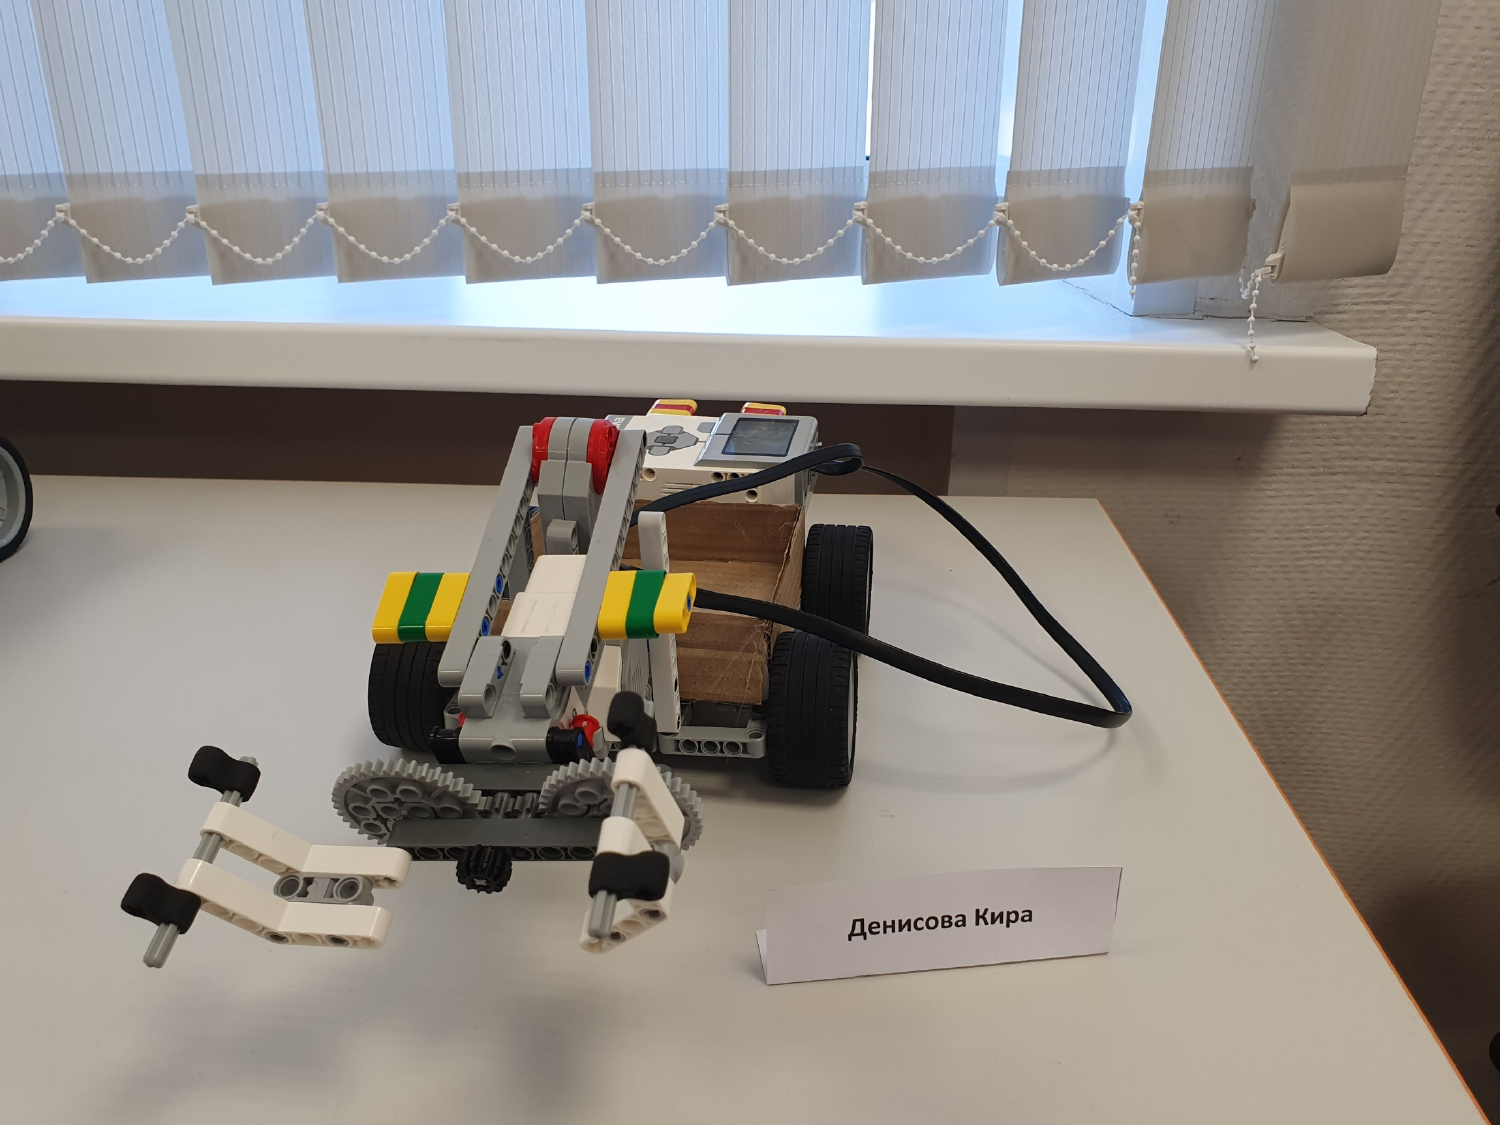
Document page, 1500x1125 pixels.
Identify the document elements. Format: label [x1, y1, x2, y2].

list [0, 0, 1500, 1125]
